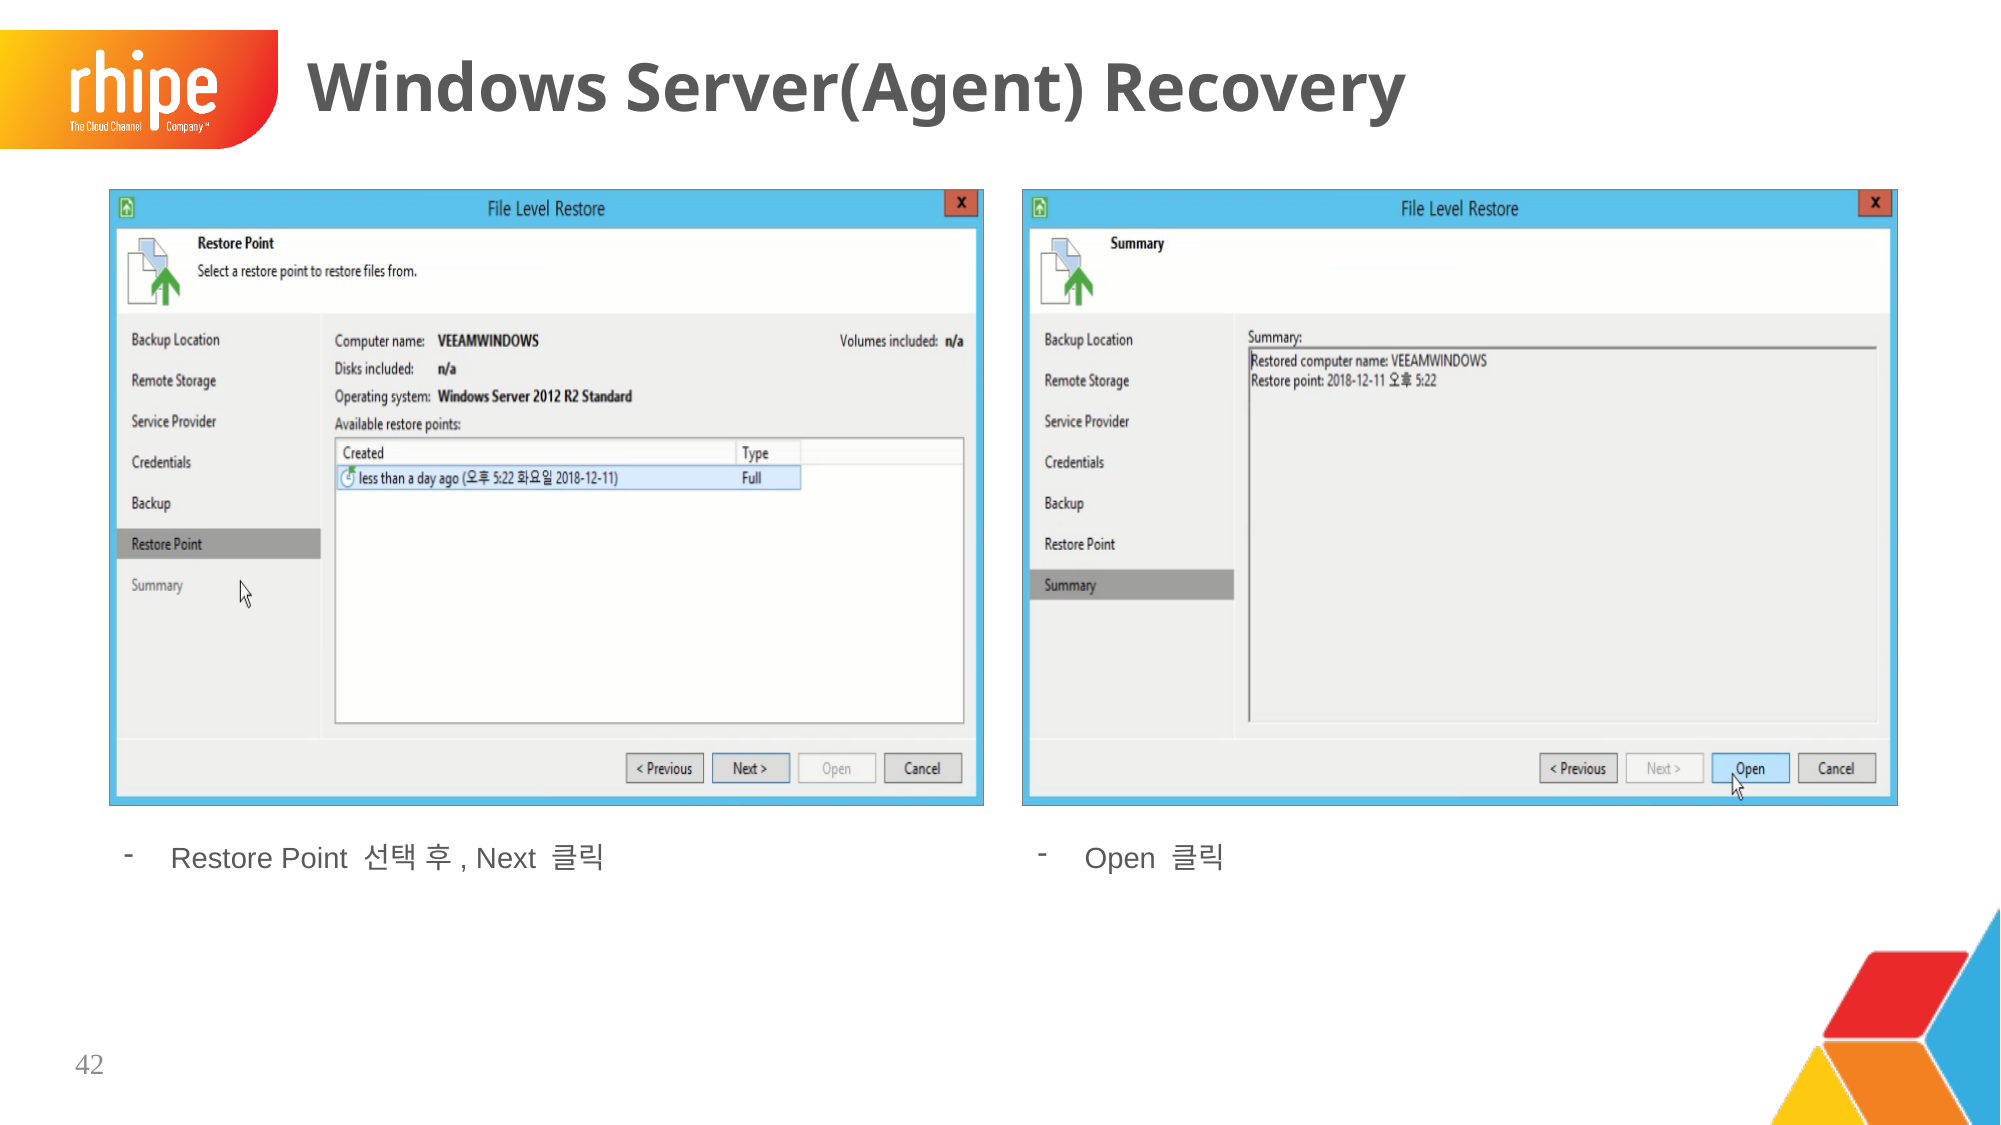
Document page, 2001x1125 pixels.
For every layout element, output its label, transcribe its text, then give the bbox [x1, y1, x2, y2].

text_box Open 클릭 [1022, 831, 1898, 882]
slide_number 42 [25, 1033, 155, 1093]
text_box Restore Point 선택 후, Next 클릭 [109, 832, 955, 883]
title Windows Server(Agent) Recovery [292, 31, 1944, 150]
picture [0, 0, 2000, 1125]
